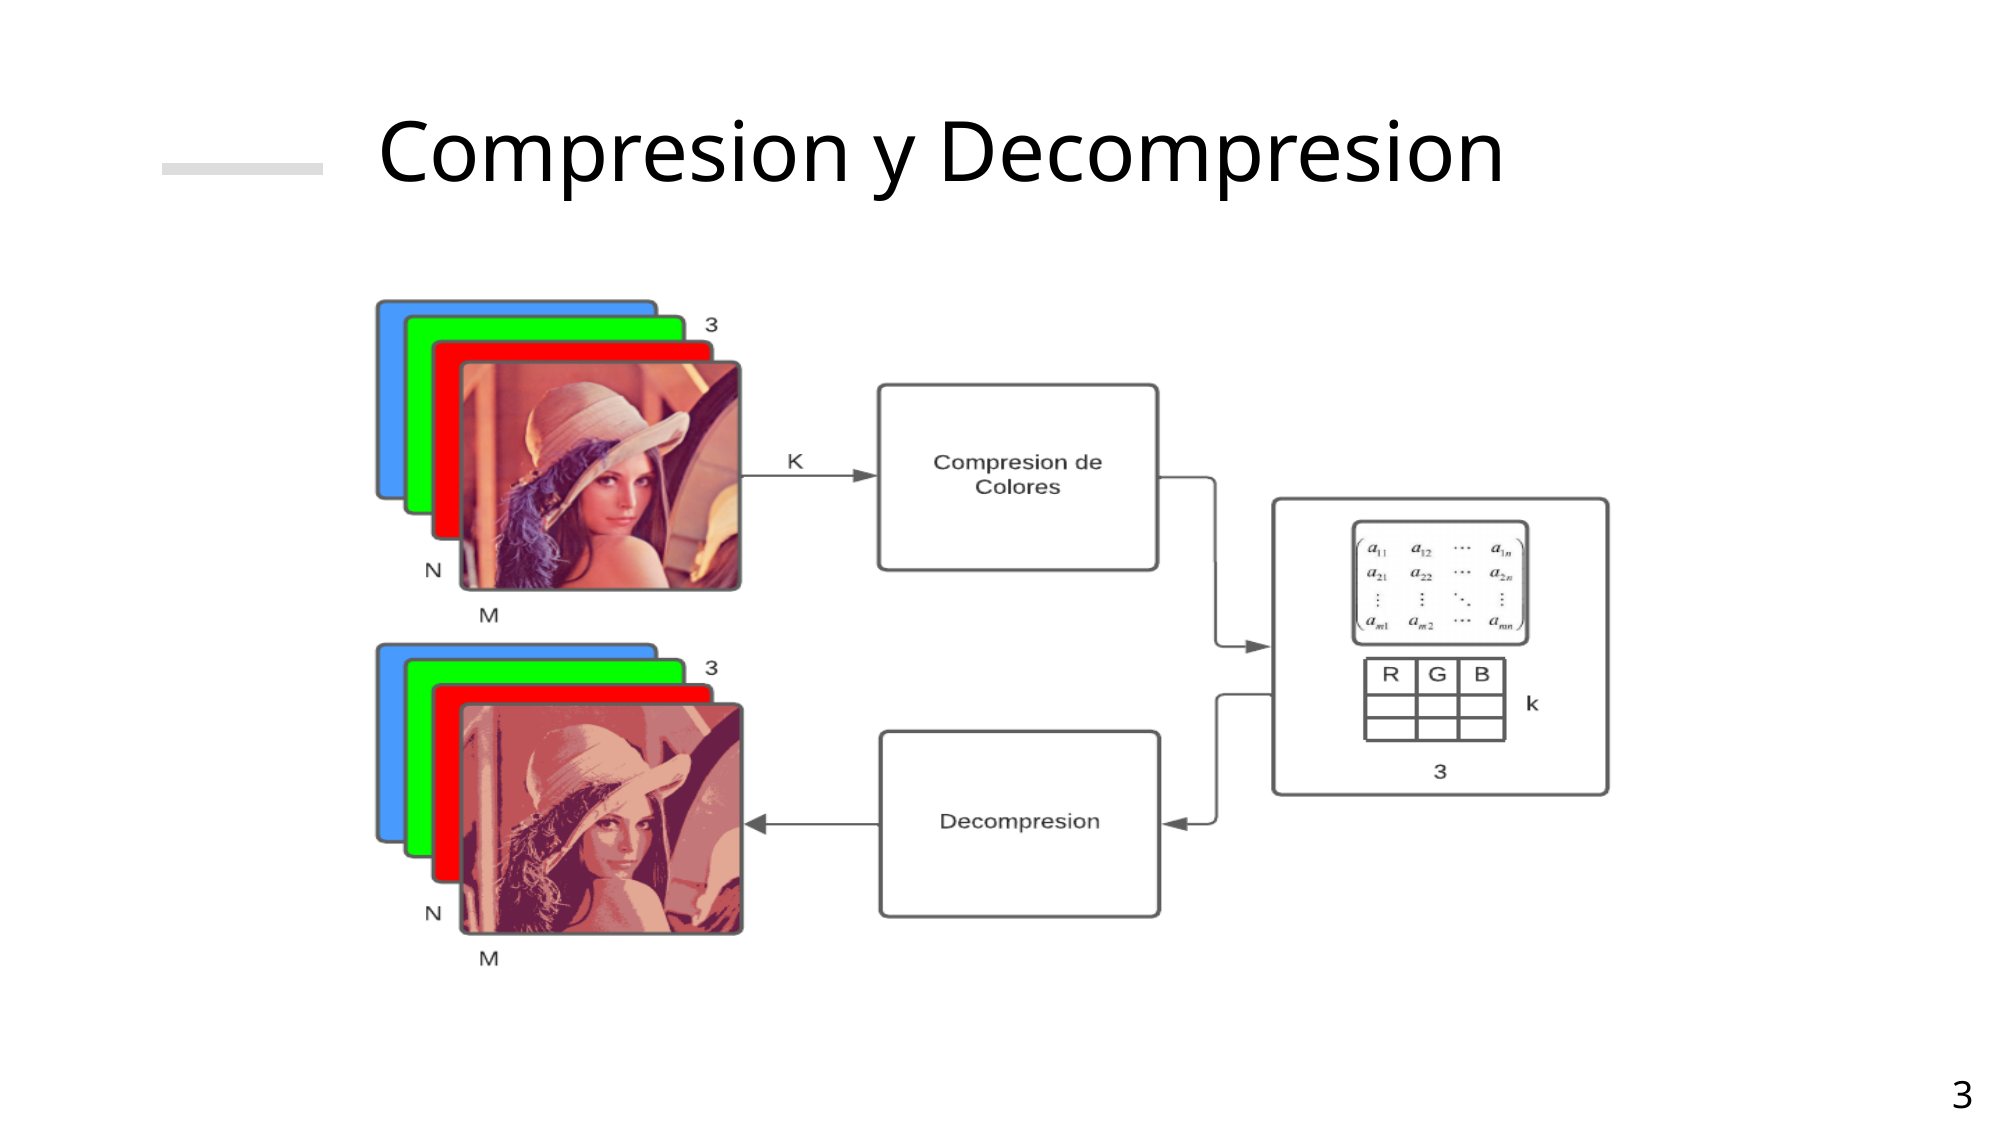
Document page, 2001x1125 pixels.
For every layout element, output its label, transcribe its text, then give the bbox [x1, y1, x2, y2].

text_box 3 [1937, 1063, 1978, 1124]
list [322, 247, 1678, 1035]
title Compresion y Decompresion [362, 90, 2000, 285]
